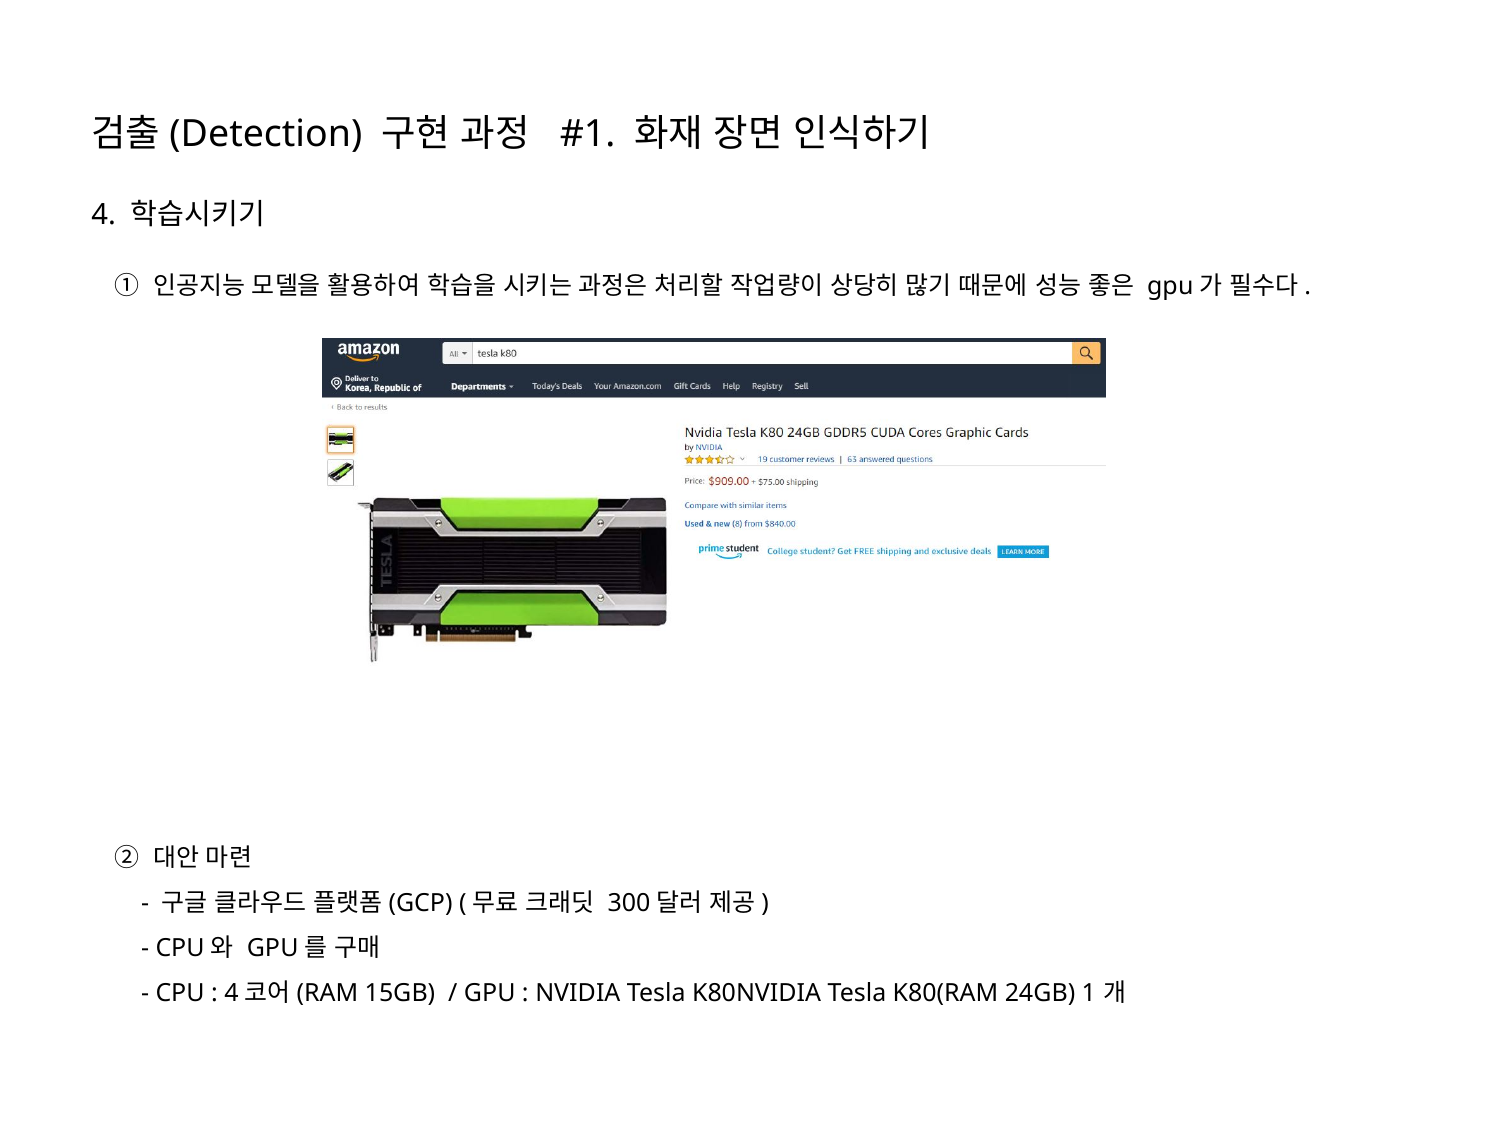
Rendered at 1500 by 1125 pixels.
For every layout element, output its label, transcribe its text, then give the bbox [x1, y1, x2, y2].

text_box 검출(Detection) 구현 과정 #1. 화재 장면 인식하기 [76, 101, 1046, 162]
text_box ② 대안 마련 - 구글 클라우드 플랫폼(GCP) (무료 크래딧 300달러 제공) - CPU와 GPU를 구매 - CPU : 4코어(RAM 15GB) / GPU : NVIDIA Tesla K80NVIDIA Tesla K80(RAM 24GB) 1개 [100, 819, 1436, 1014]
text_box ① 인공지능 모델을 활용하여 학습을 시키는 과정은 처리할 작업량이 상당히 많기 때문에 성능 좋은 gpu가 필수다. [100, 247, 1436, 308]
picture [322, 337, 1106, 673]
text_box 4. 학습시키기 [76, 188, 561, 239]
